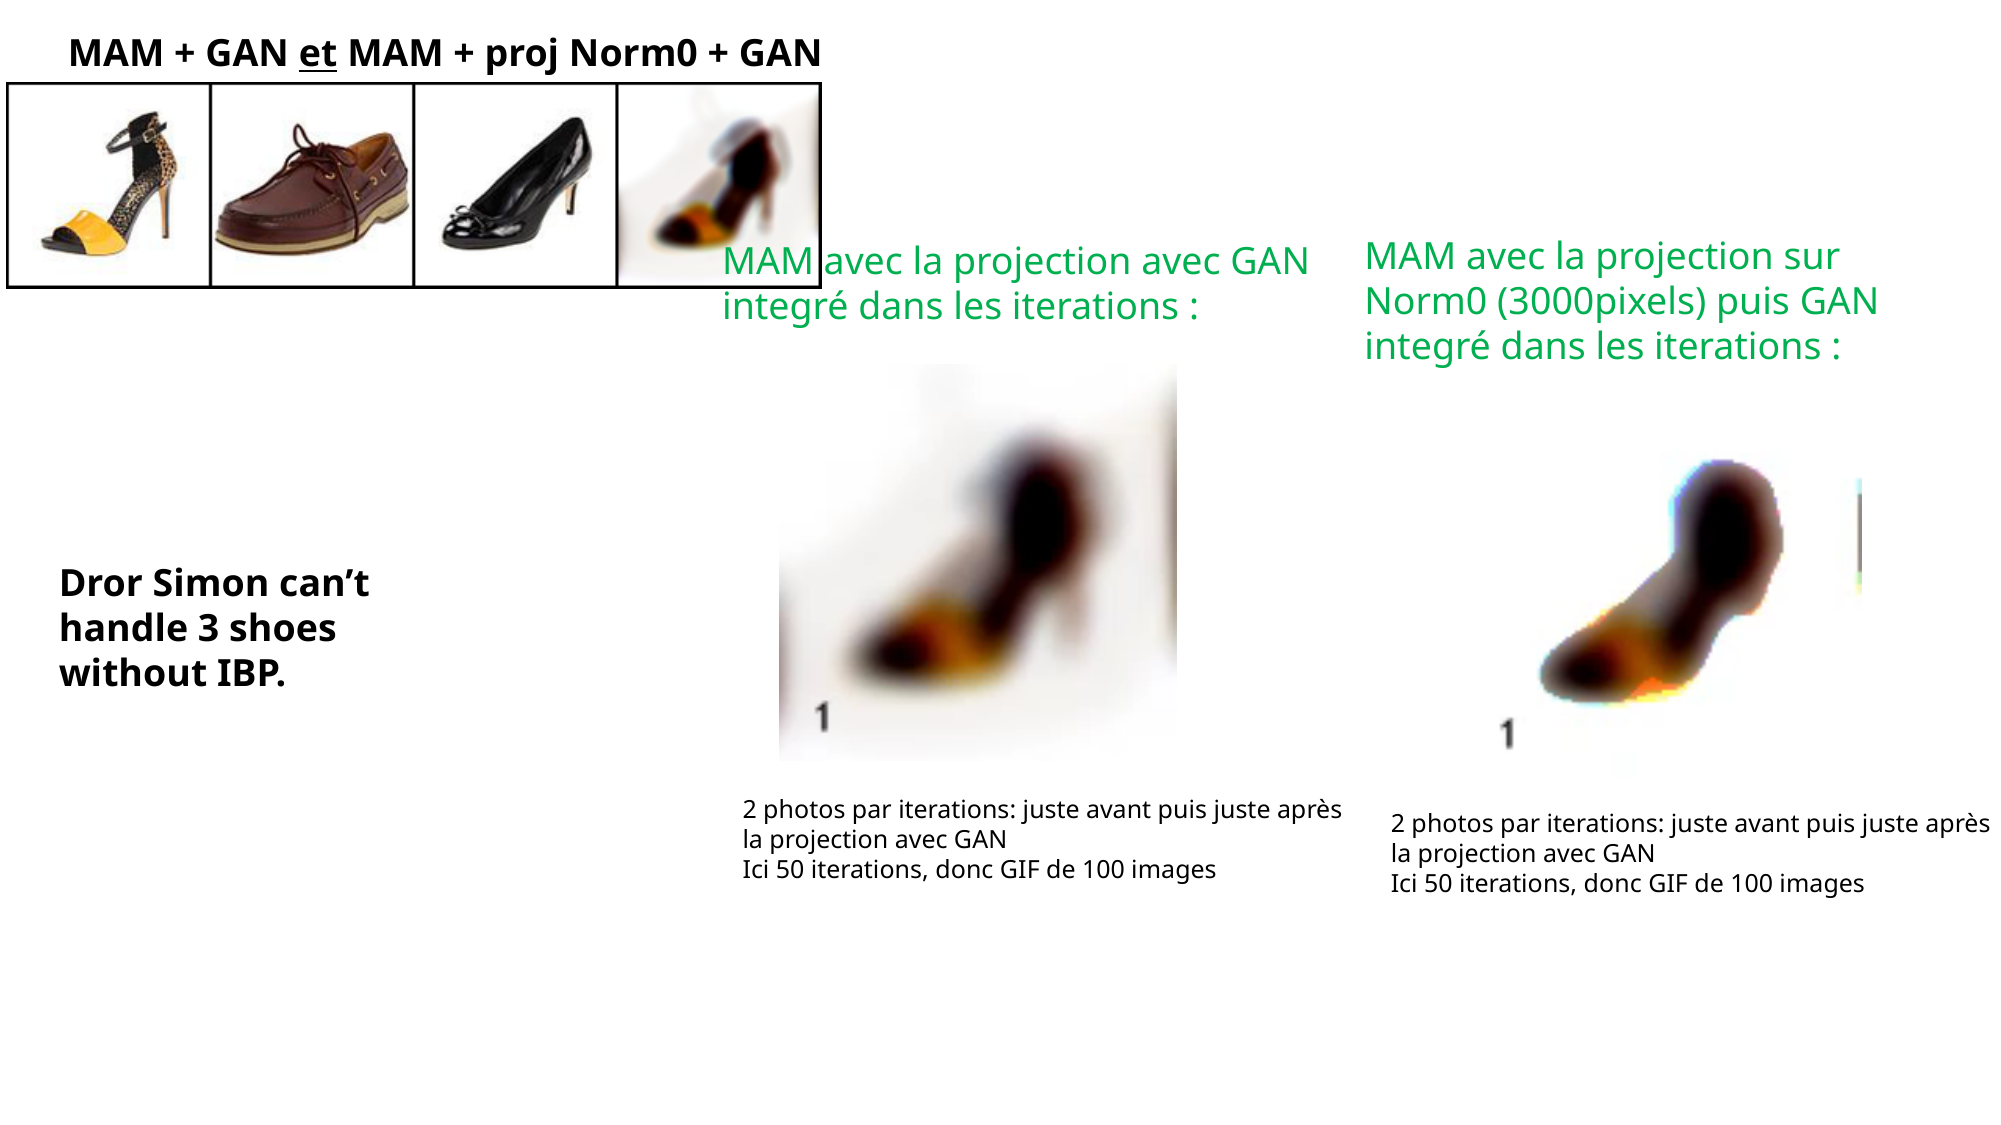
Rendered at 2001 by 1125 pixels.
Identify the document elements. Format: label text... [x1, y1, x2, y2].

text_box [1462, 379, 1863, 779]
text_box MAM + GAN et MAM + proj Norm0 + GAN [53, 21, 933, 82]
text_box 2 photos par iterations: juste avant puis juste après la projection avec GAN Ici 50 iterations, donc GIF de 100 images [1376, 800, 2000, 905]
text_box Dror Simon can’t handle 3 shoes without IBP. [43, 552, 493, 702]
picture [5, 81, 823, 290]
text_box MAM avec la projection avec GAN integré dans les iterations : [707, 229, 1344, 335]
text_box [778, 362, 1178, 763]
text_box 2 photos par iterations: juste avant puis juste après la projection avec GAN Ici 50 iterations, donc GIF de 100 images [727, 785, 1364, 891]
text_box MAM avec la projection sur Norm0 (3000pixels) puis GAN integré dans les iterations : [1349, 224, 1986, 375]
